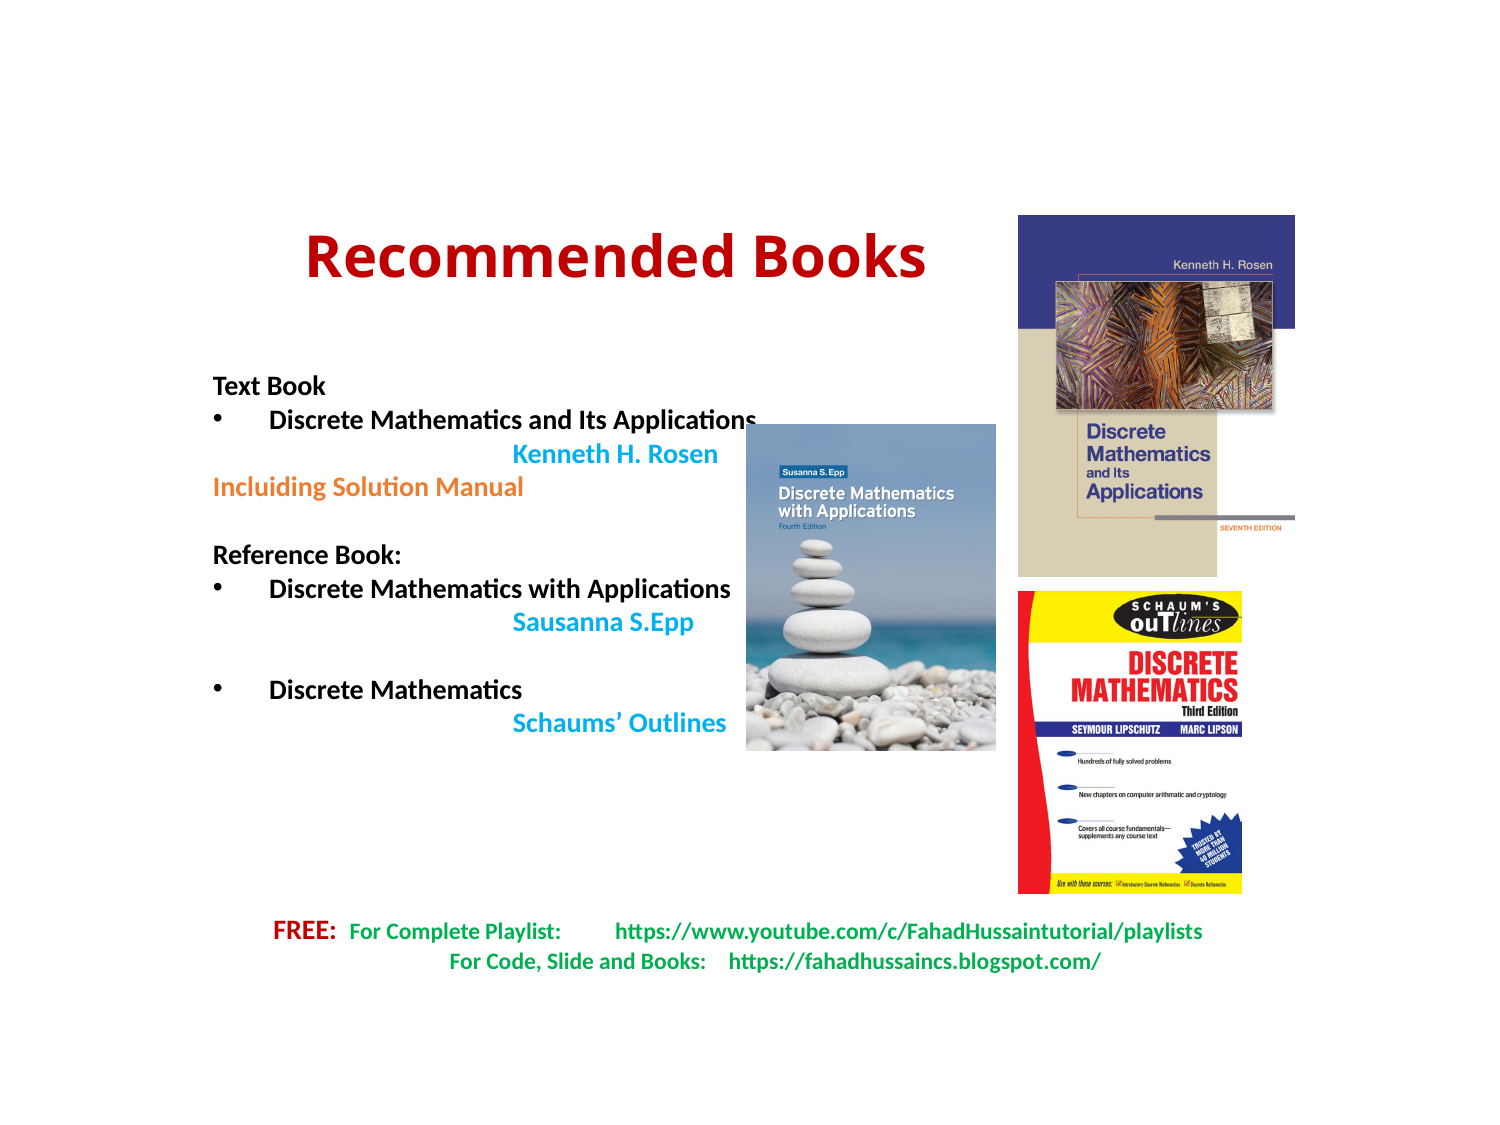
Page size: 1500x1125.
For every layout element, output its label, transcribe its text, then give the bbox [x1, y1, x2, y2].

picture [746, 424, 996, 751]
text_box FREE: For Complete Playlist: https://www.youtube.com/c/FahadHussaintutorial/playlists For Code, Slide and Books: https://fahadhussaincs.blogspot.com/ [258, 904, 1274, 982]
picture [1018, 591, 1242, 894]
picture [1018, 215, 1295, 577]
text_box Text Book Discrete Mathematics and Its Applications Kenneth H. Rosen Incluiding Solution Manual Reference Book: Discrete Mathematics with Applications Sausanna S.Epp Discrete Mathematics Schaums’ Outlines [198, 360, 794, 806]
title Recommended Books [237, 219, 996, 298]
